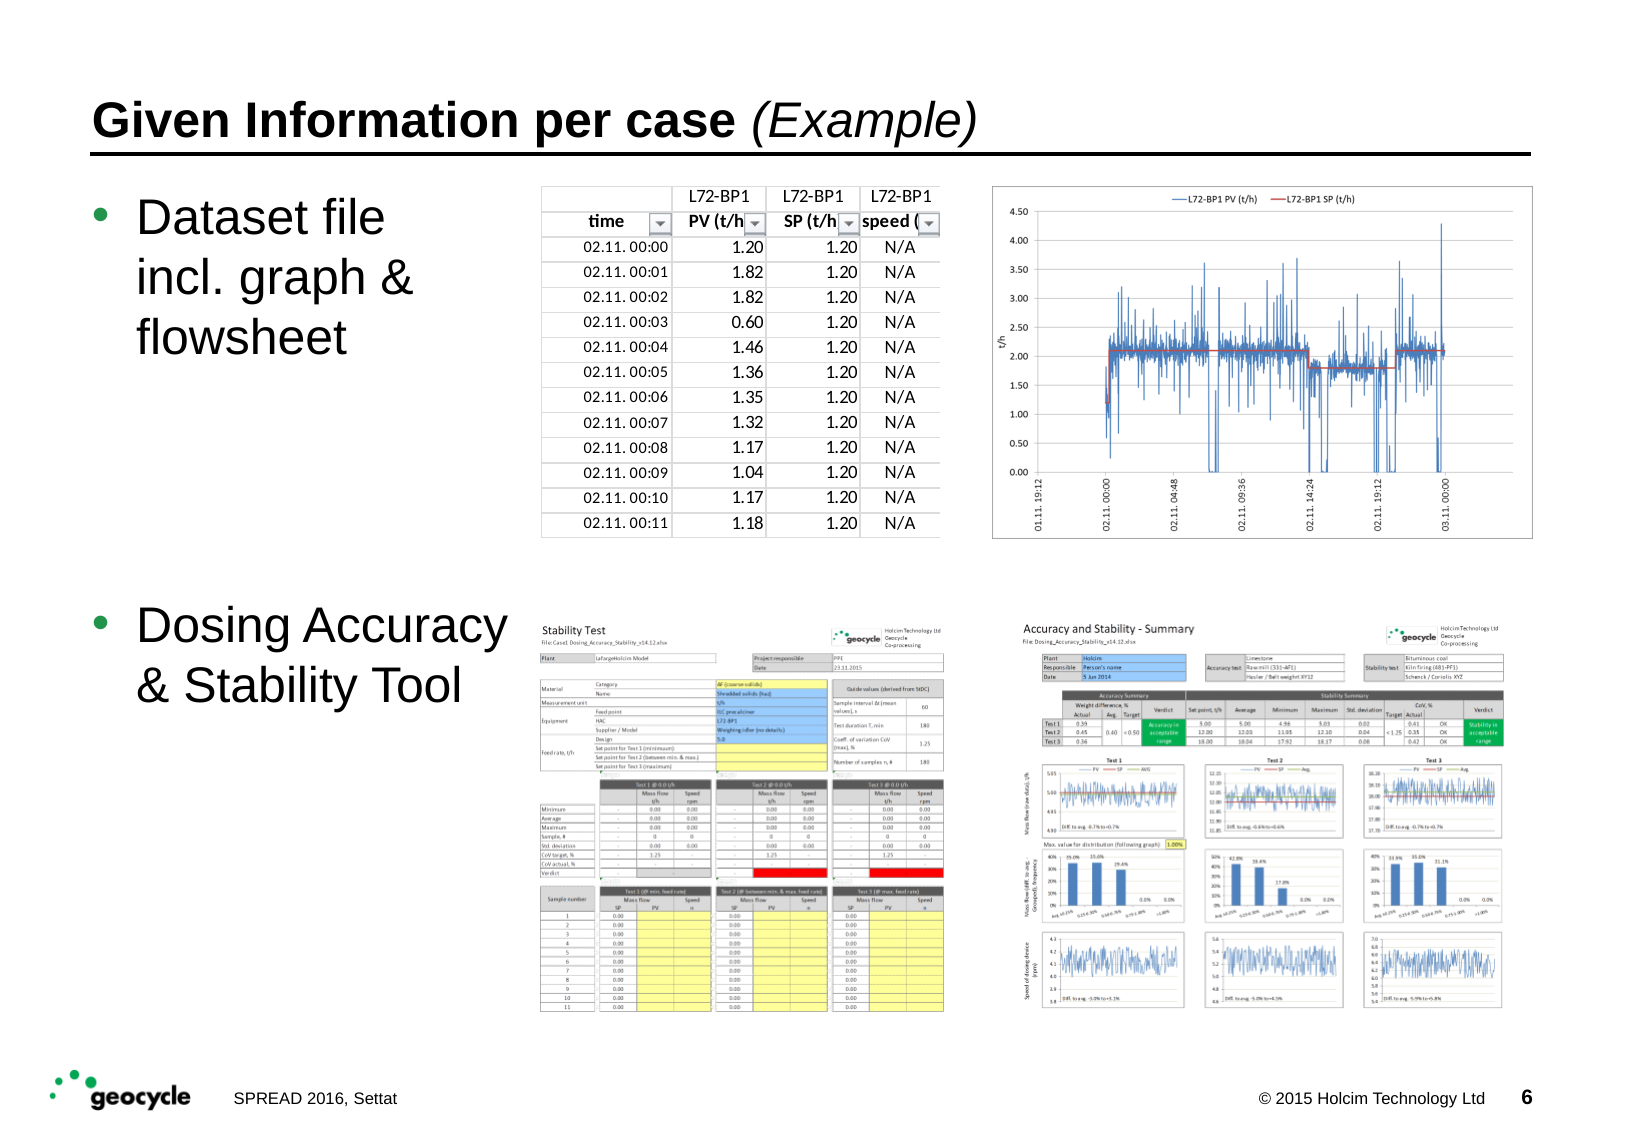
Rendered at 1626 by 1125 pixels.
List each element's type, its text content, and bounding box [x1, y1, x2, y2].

picture [991, 185, 1534, 540]
title Given Information per case (Example) [91, 19, 1532, 149]
picture [1021, 620, 1504, 1009]
picture [49, 1069, 191, 1111]
footer SPREAD 2016, Settat [233, 1087, 813, 1109]
slide_number 6 [1497, 1082, 1534, 1106]
list Dataset file incl. graph & flowsheet Dosing Accuracy & Stability Tool [91, 184, 1534, 793]
picture [540, 622, 944, 1012]
picture [540, 185, 942, 540]
